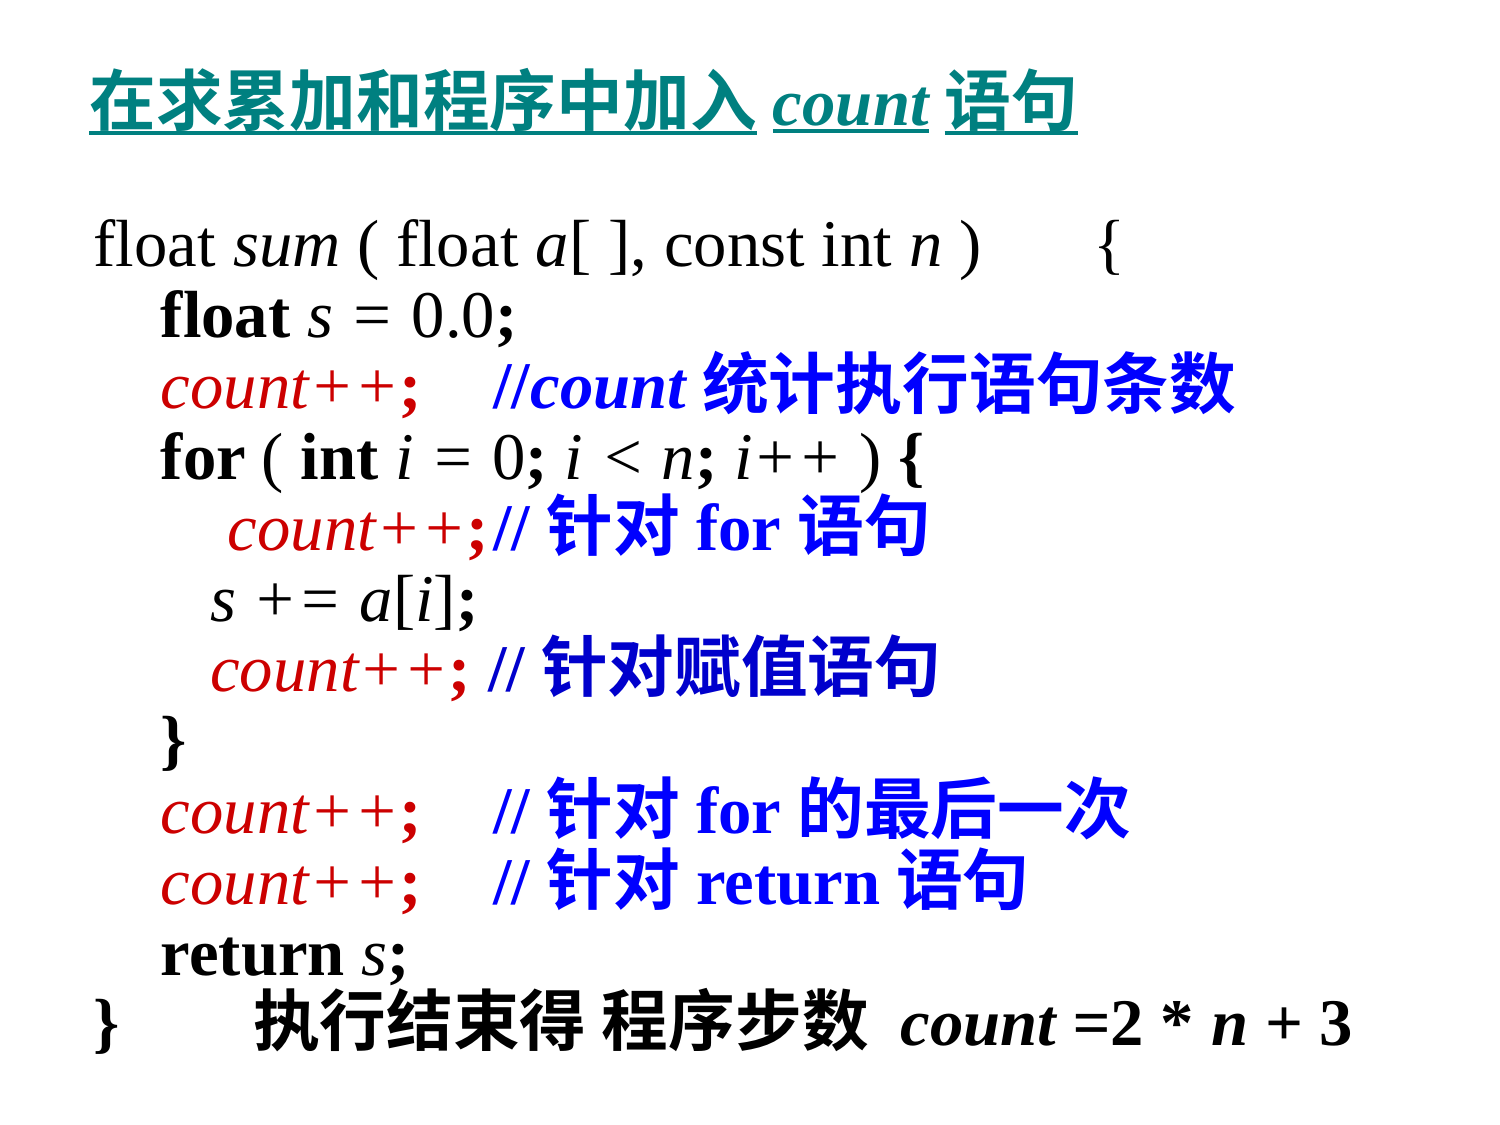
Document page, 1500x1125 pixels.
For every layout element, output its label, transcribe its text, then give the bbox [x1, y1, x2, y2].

text_box 在求累加和程序中加入count语句 float sum ( float a[ ], const int n ) { float s = 0.0; count++; //count统计执行语句条数 for ( int i = 0; i < n; i++ ) { count++; //针对for语句 s += a[i]; count++; //针对赋值语句 } count++; //针对for的最后一次 count++; //针对return语句 return s; } 执行结束得 程序步数 count =2 * n + 3 [24, 58, 1475, 1069]
